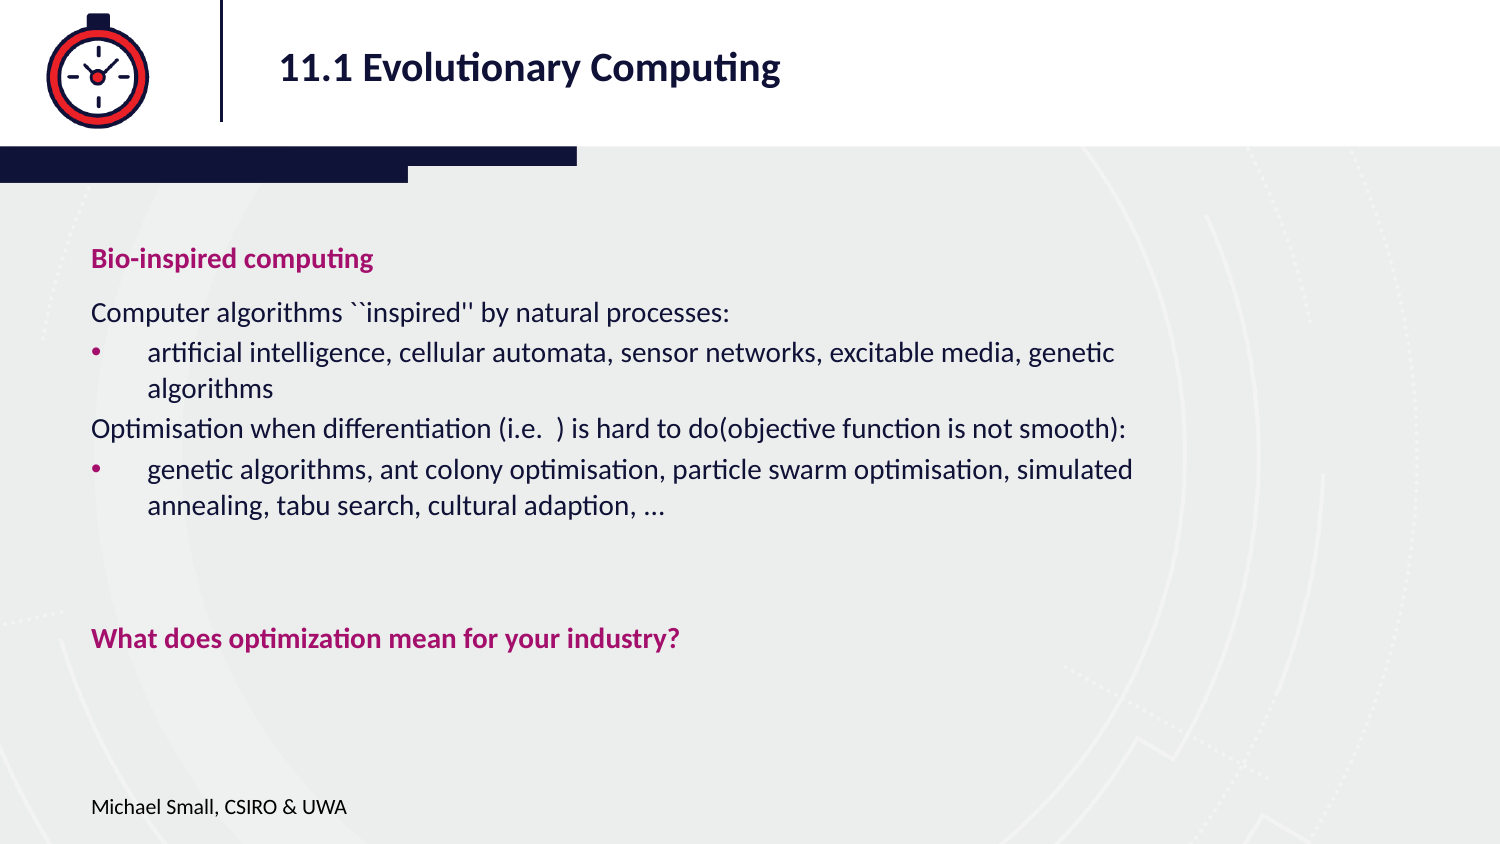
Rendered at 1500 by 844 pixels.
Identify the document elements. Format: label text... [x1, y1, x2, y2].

list Michael Small, CSIRO & UWA [76, 784, 1217, 821]
text_box What does optimization mean for your industry? [75, 611, 1217, 648]
picture [0, 0, 1500, 844]
list 11.1 Evolutionary Computing [263, 32, 1404, 106]
list Bio-inspired computing [76, 231, 1217, 268]
